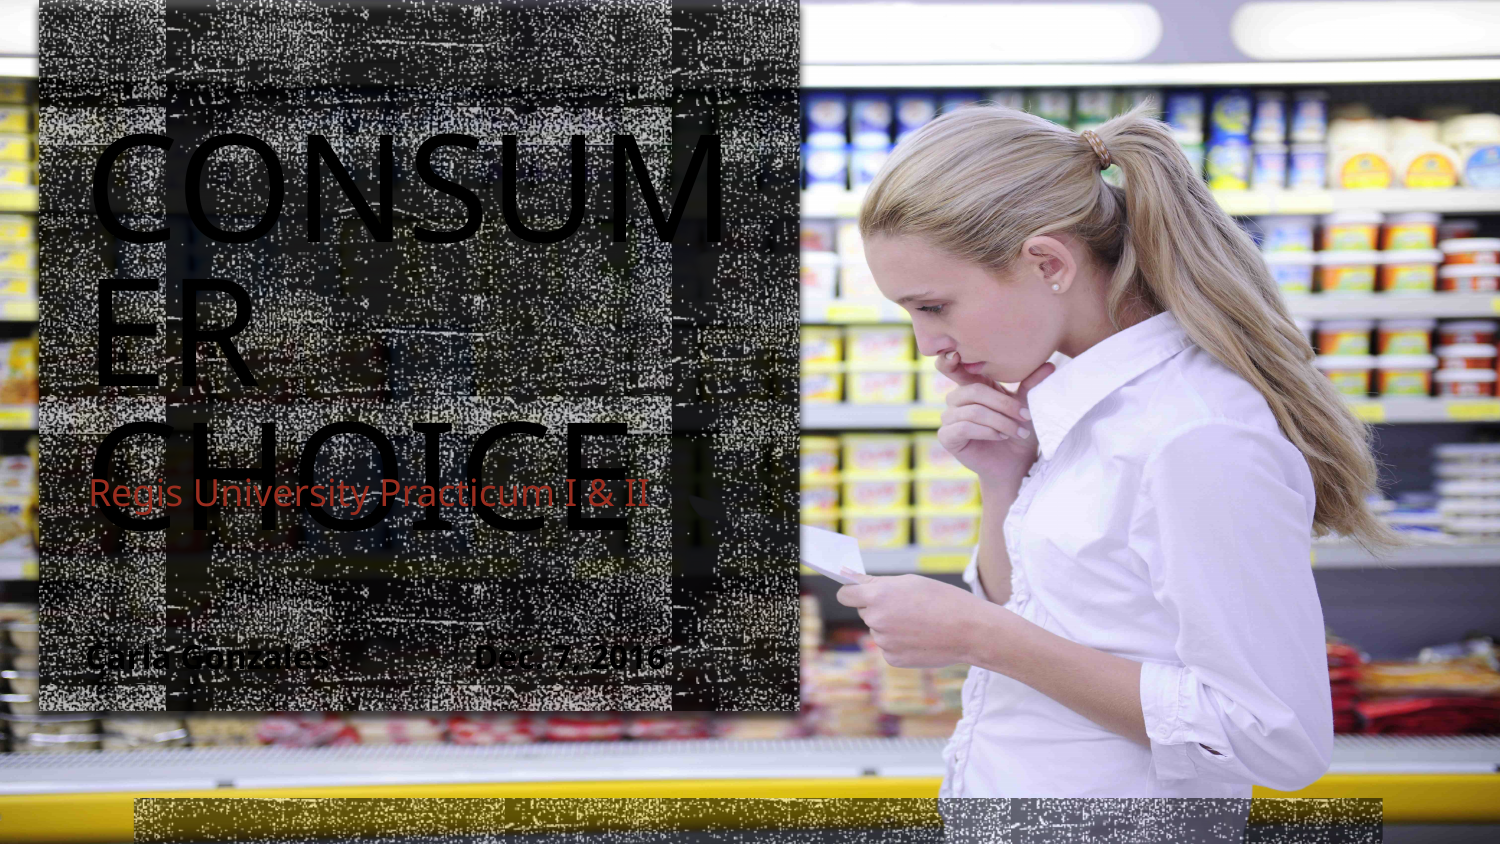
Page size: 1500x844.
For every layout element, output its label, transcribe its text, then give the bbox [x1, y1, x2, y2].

subtitle Regis University Practicum I & II [73, 466, 778, 555]
text_box Dec. 7, 2016 [458, 628, 778, 684]
title Consumer choice [69, 131, 777, 555]
picture [0, 0, 1500, 844]
text_box Carla Gonzales [70, 628, 354, 684]
